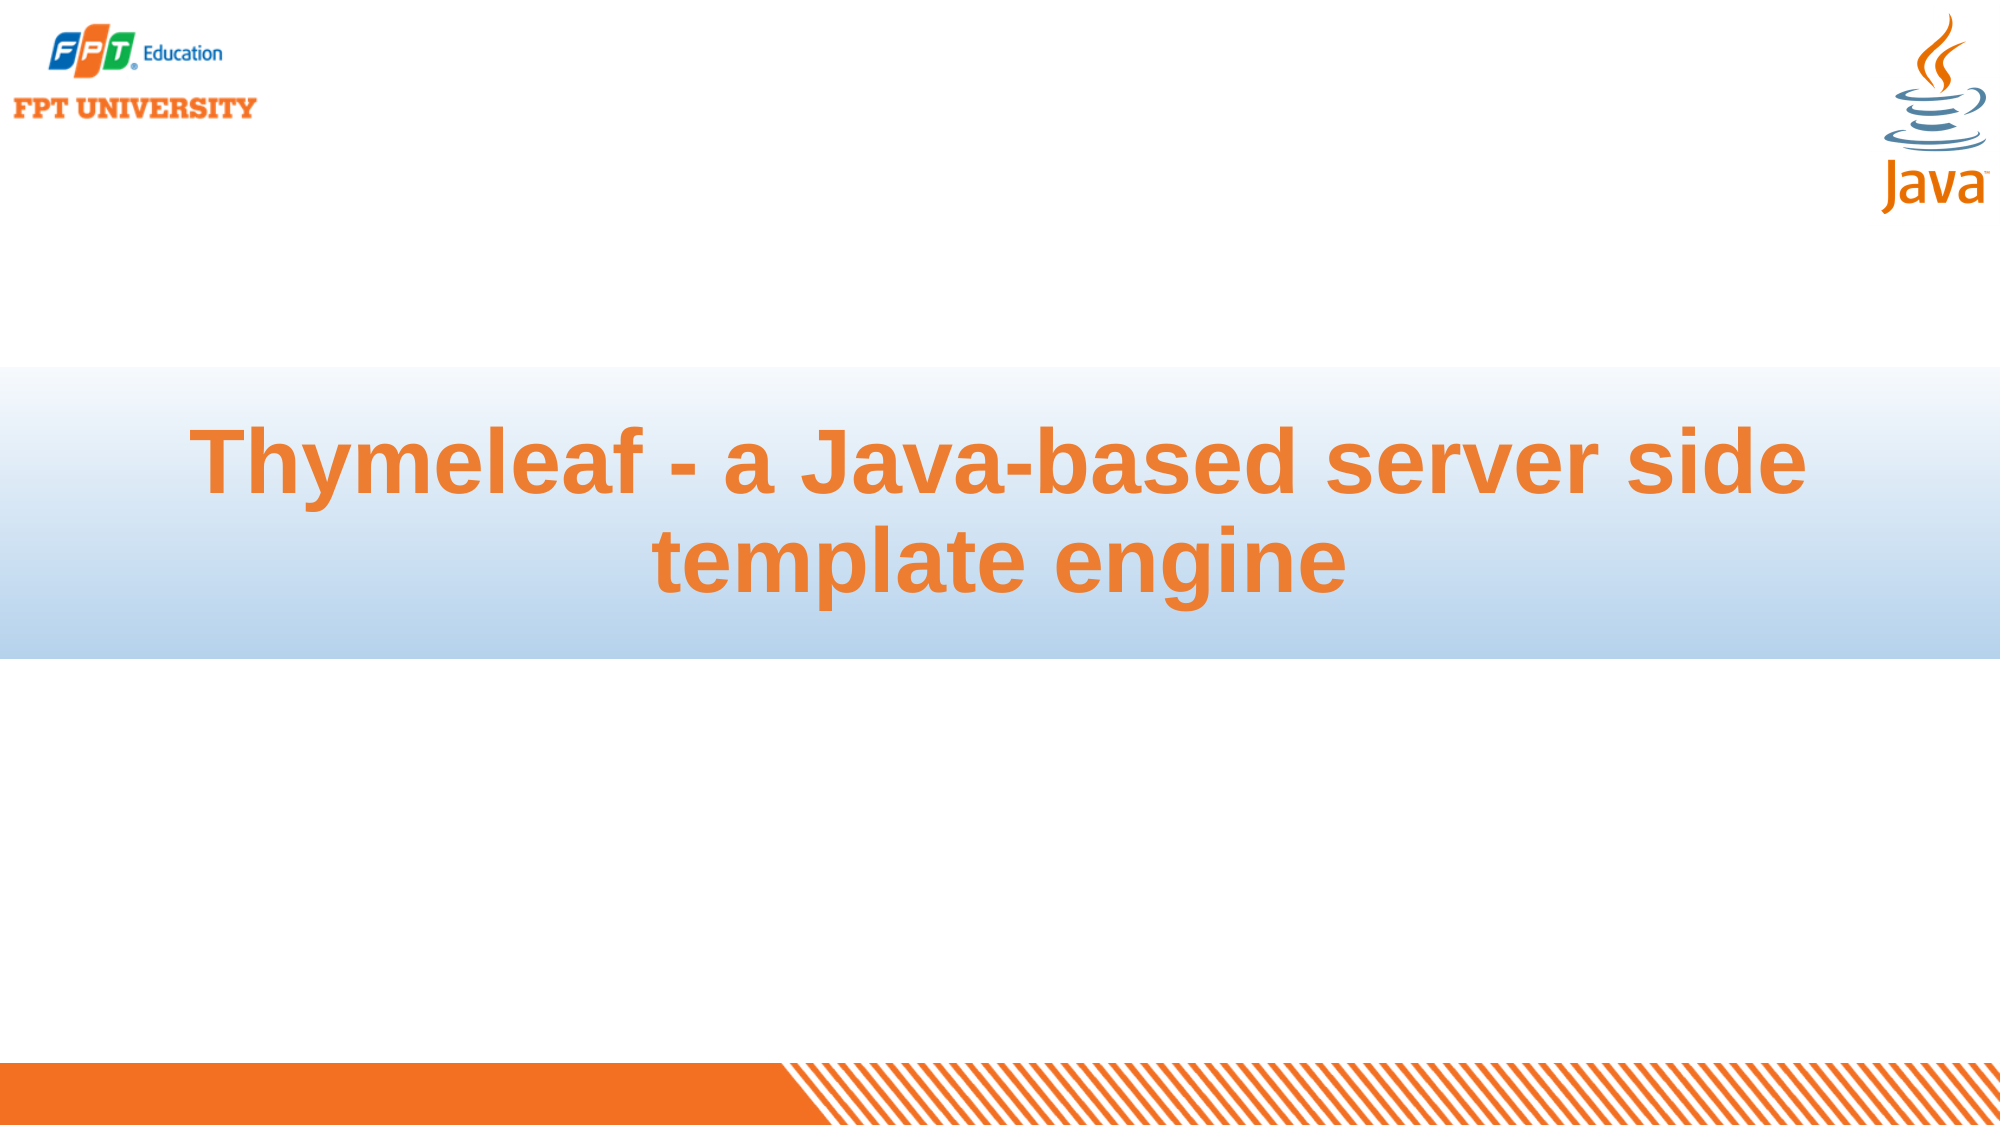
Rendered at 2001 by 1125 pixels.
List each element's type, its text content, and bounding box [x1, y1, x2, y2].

picture [1868, 4, 2000, 226]
picture [0, 1063, 2000, 1125]
title Thymeleaf - a Java-based server side template engine [0, 367, 2000, 659]
picture [4, 5, 267, 133]
